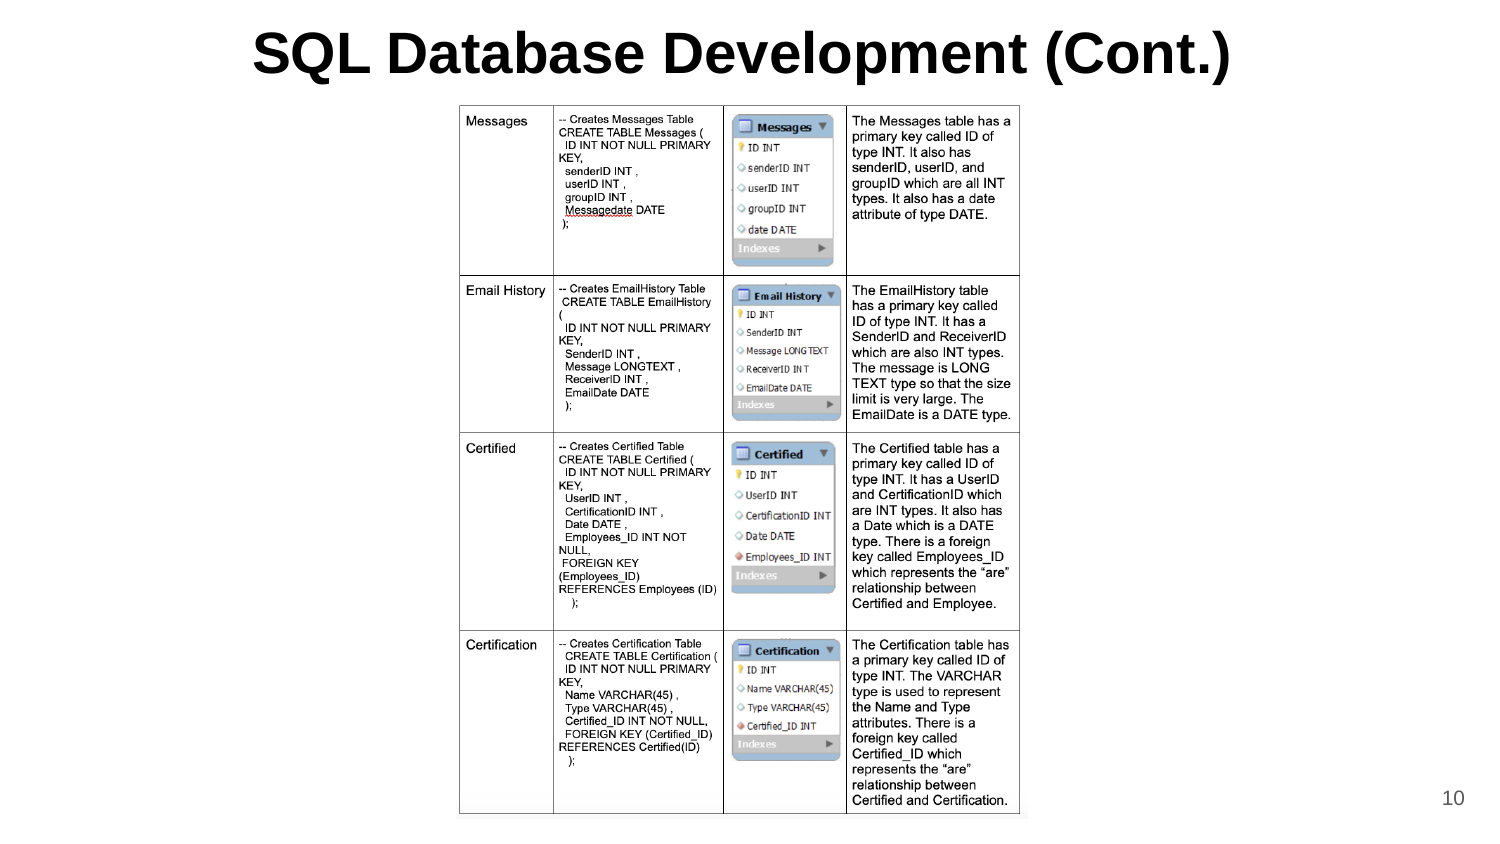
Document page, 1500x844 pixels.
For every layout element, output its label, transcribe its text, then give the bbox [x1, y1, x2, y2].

picture [456, 100, 1028, 819]
slide_number ‹#› [1389, 764, 1480, 830]
text_box SQL Database Development (Cont.) [42, 0, 1443, 100]
